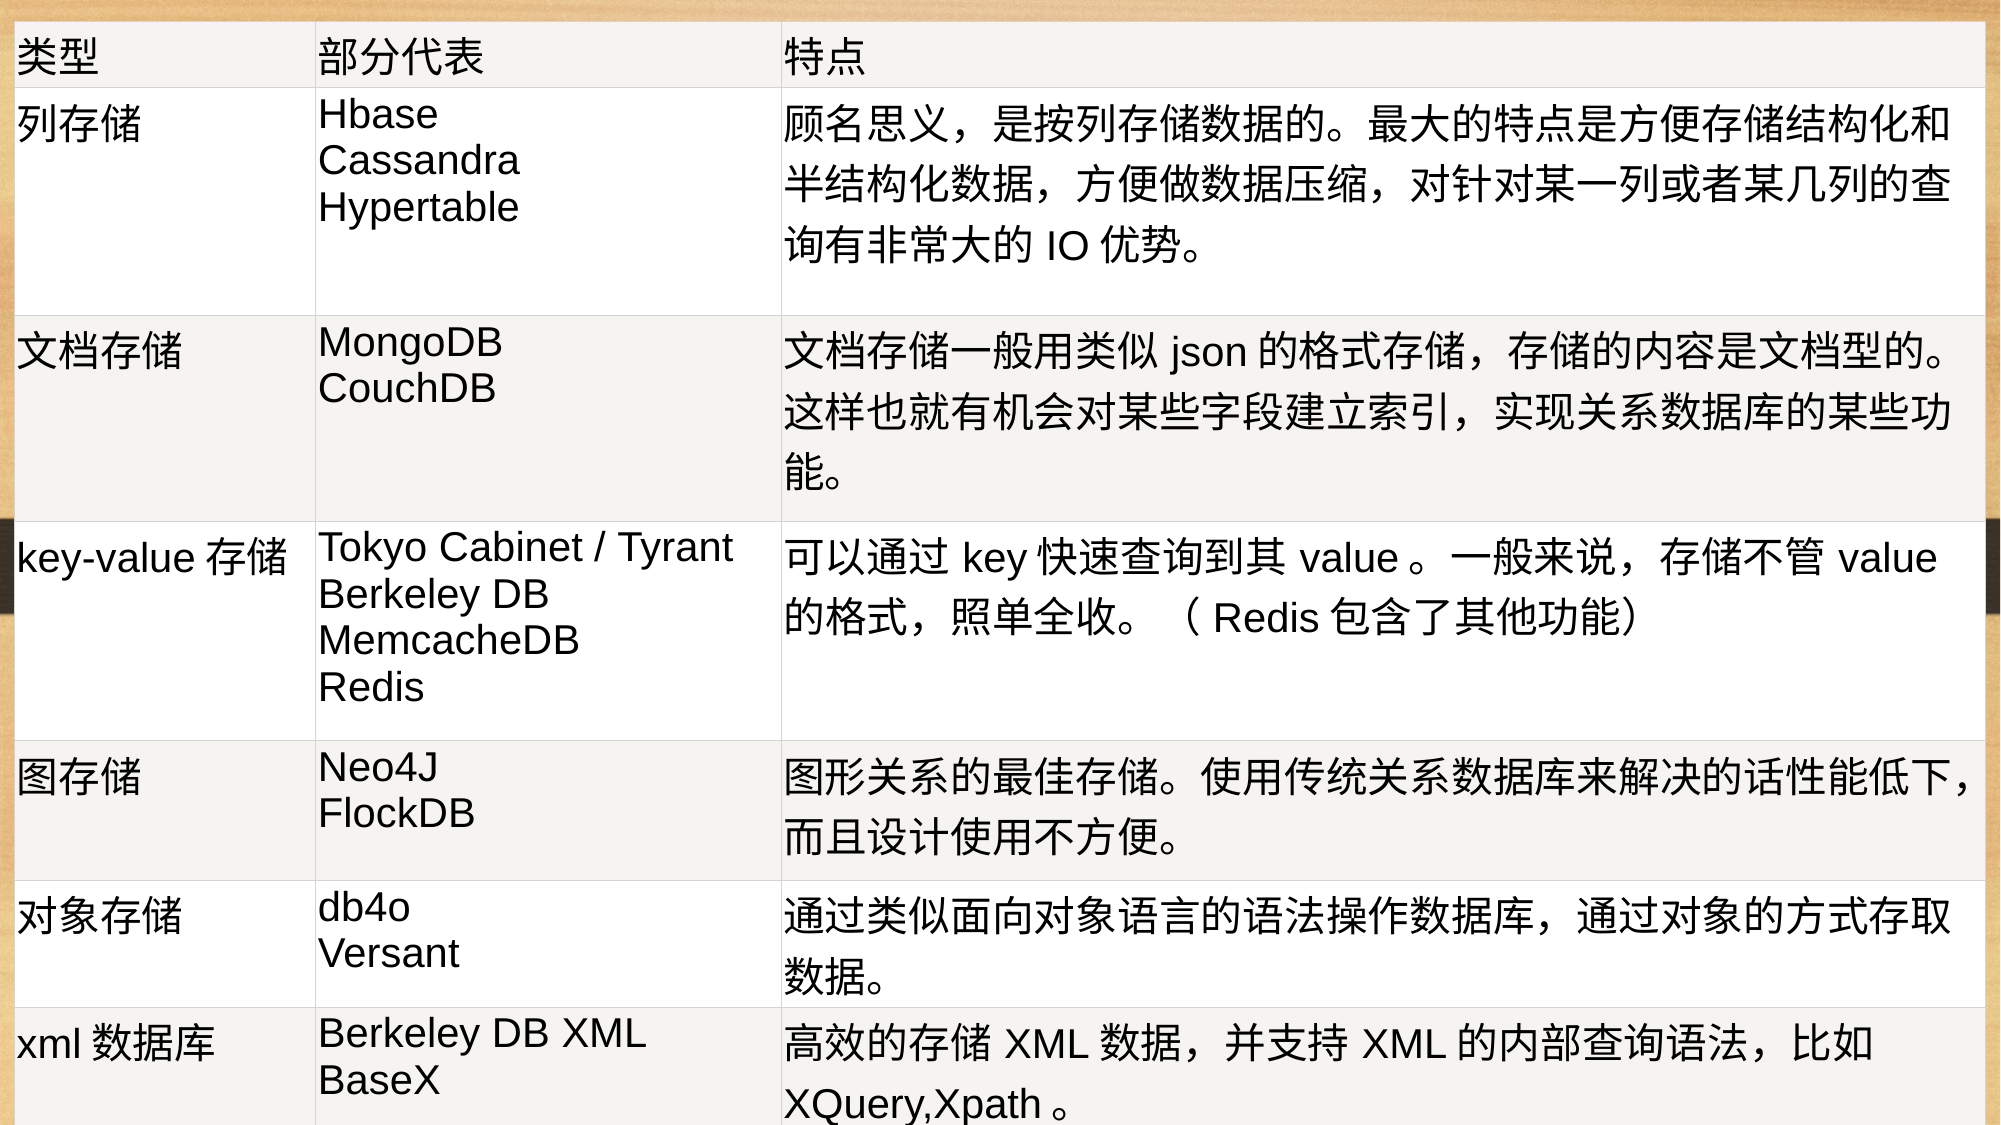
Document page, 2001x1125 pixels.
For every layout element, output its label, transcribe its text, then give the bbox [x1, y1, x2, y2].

picture [0, 0, 2001, 1125]
table_cell Neo4J FlockDB [316, 741, 781, 880]
table_cell 对象存储 [15, 881, 315, 1007]
table_cell 可以通过key快速查询到其value。一般来说，存储不管value的格式，照单全收。（Redis包含了其他功能） [782, 522, 1985, 740]
table_cell Berkeley DB XML BaseX [316, 1008, 781, 1125]
table_cell 文档存储 [15, 316, 315, 521]
table_cell 图存储 [15, 741, 315, 880]
table_cell Tokyo Cabinet / Tyrant Berkeley DB MemcacheDB Redis [316, 522, 781, 740]
table_cell MongoDB CouchDB [316, 316, 781, 521]
table_cell 列存储 [15, 88, 315, 315]
table_cell Hbase Cassandra Hypertable [316, 88, 781, 315]
table_header 部分代表 [316, 22, 781, 87]
table_cell 通过类似面向对象语言的语法操作数据库，通过对象的方式存取数据。 [782, 881, 1985, 1007]
table_header 特点 [782, 22, 1985, 87]
table_cell 顾名思义，是按列存储数据的。最大的特点是方便存储结构化和半结构化数据，方便做数据压缩，对针对某一列或者某几列的查询有非常大的IO优势。 [782, 88, 1985, 315]
table_cell 文档存储一般用类似json的格式存储，存储的内容是文档型的。这样也就有机会对某些字段建立索引，实现关系数据库的某些功能。 [782, 316, 1985, 521]
table_cell 图形关系的最佳存储。使用传统关系数据库来解决的话性能低下，而且设计使用不方便。 [782, 741, 1985, 880]
table_cell 高效的存储XML数据，并支持XML的内部查询语法，比如XQuery,Xpath。 [782, 1008, 1985, 1125]
table_header 类型 [15, 22, 315, 87]
table_cell xml数据库 [15, 1008, 315, 1125]
table_cell db4o Versant [316, 881, 781, 1007]
table_cell key-value存储 [15, 522, 315, 740]
